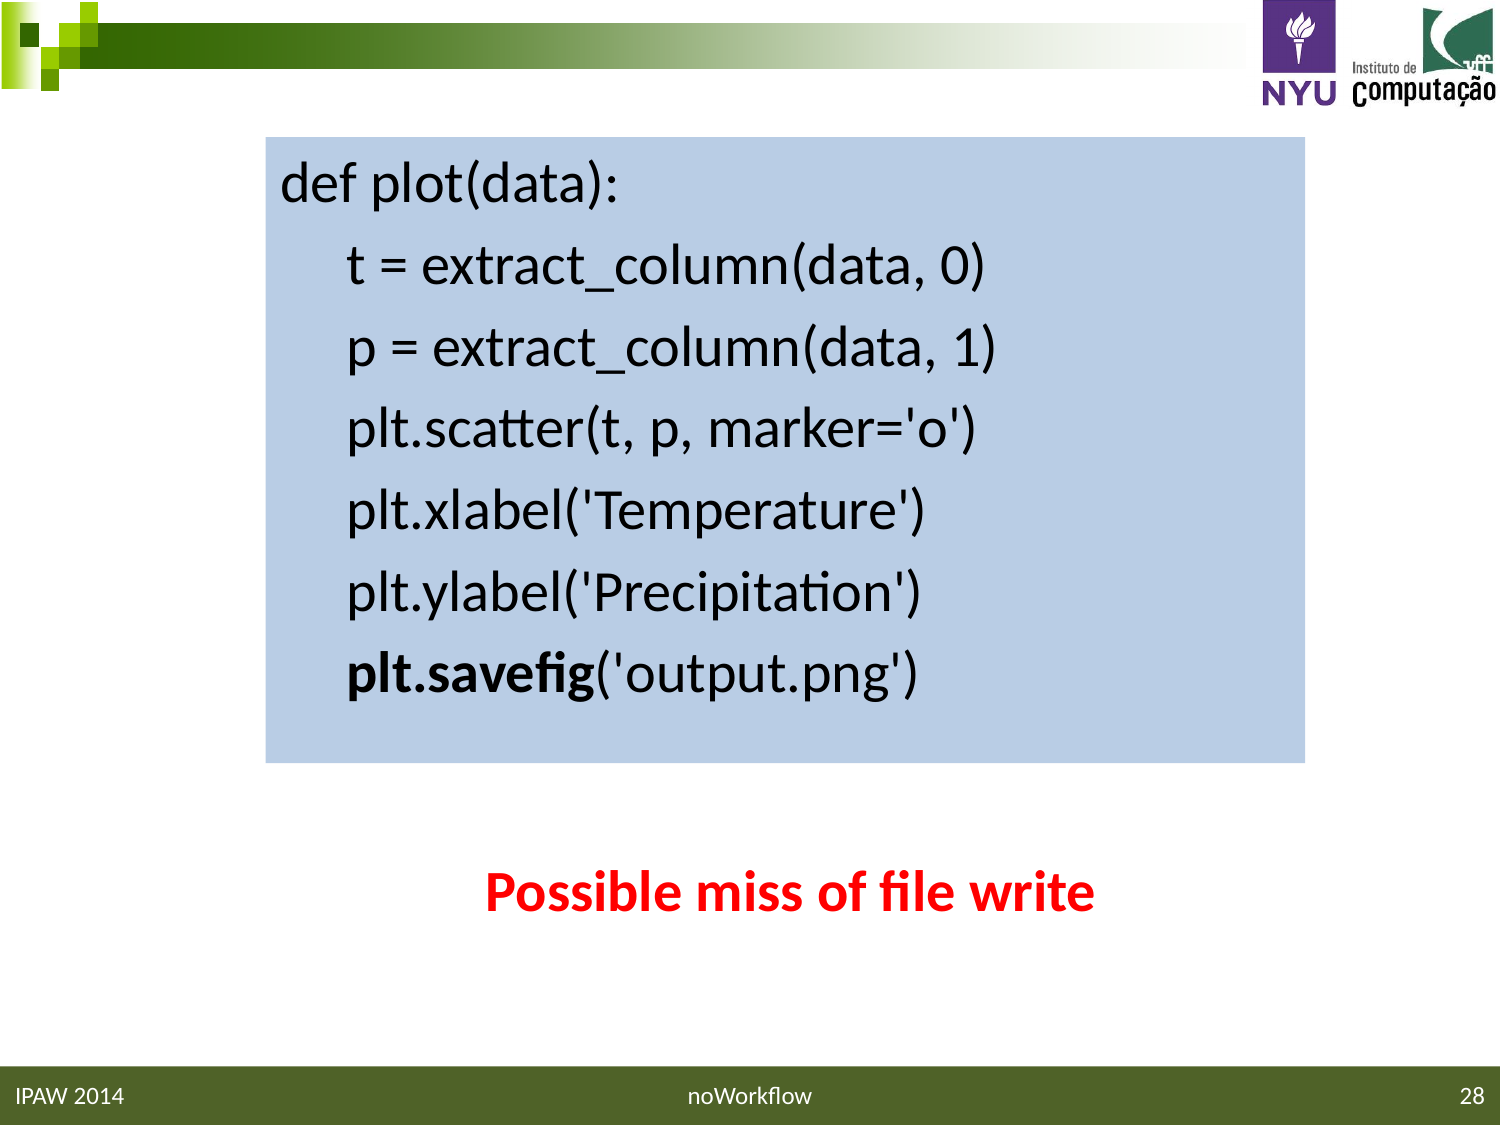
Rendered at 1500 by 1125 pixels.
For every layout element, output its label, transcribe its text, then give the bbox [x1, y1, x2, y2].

footer noWorkflow [512, 1065, 988, 1125]
picture [1246, 0, 1352, 106]
text_box def plot(data): t = extract_column(data, 0) p = extract_column(data, 1) plt.scatter(t, p, marker='o') plt.xlabel('Temperature') plt.ylabel('Precipitation') plt.savefig('output.png') [265, 137, 1306, 764]
slide_number IPAW 2014 [0, 1065, 350, 1125]
slide_number 28 [1149, 1065, 1500, 1125]
text_box Possible miss of file write [471, 846, 1112, 931]
